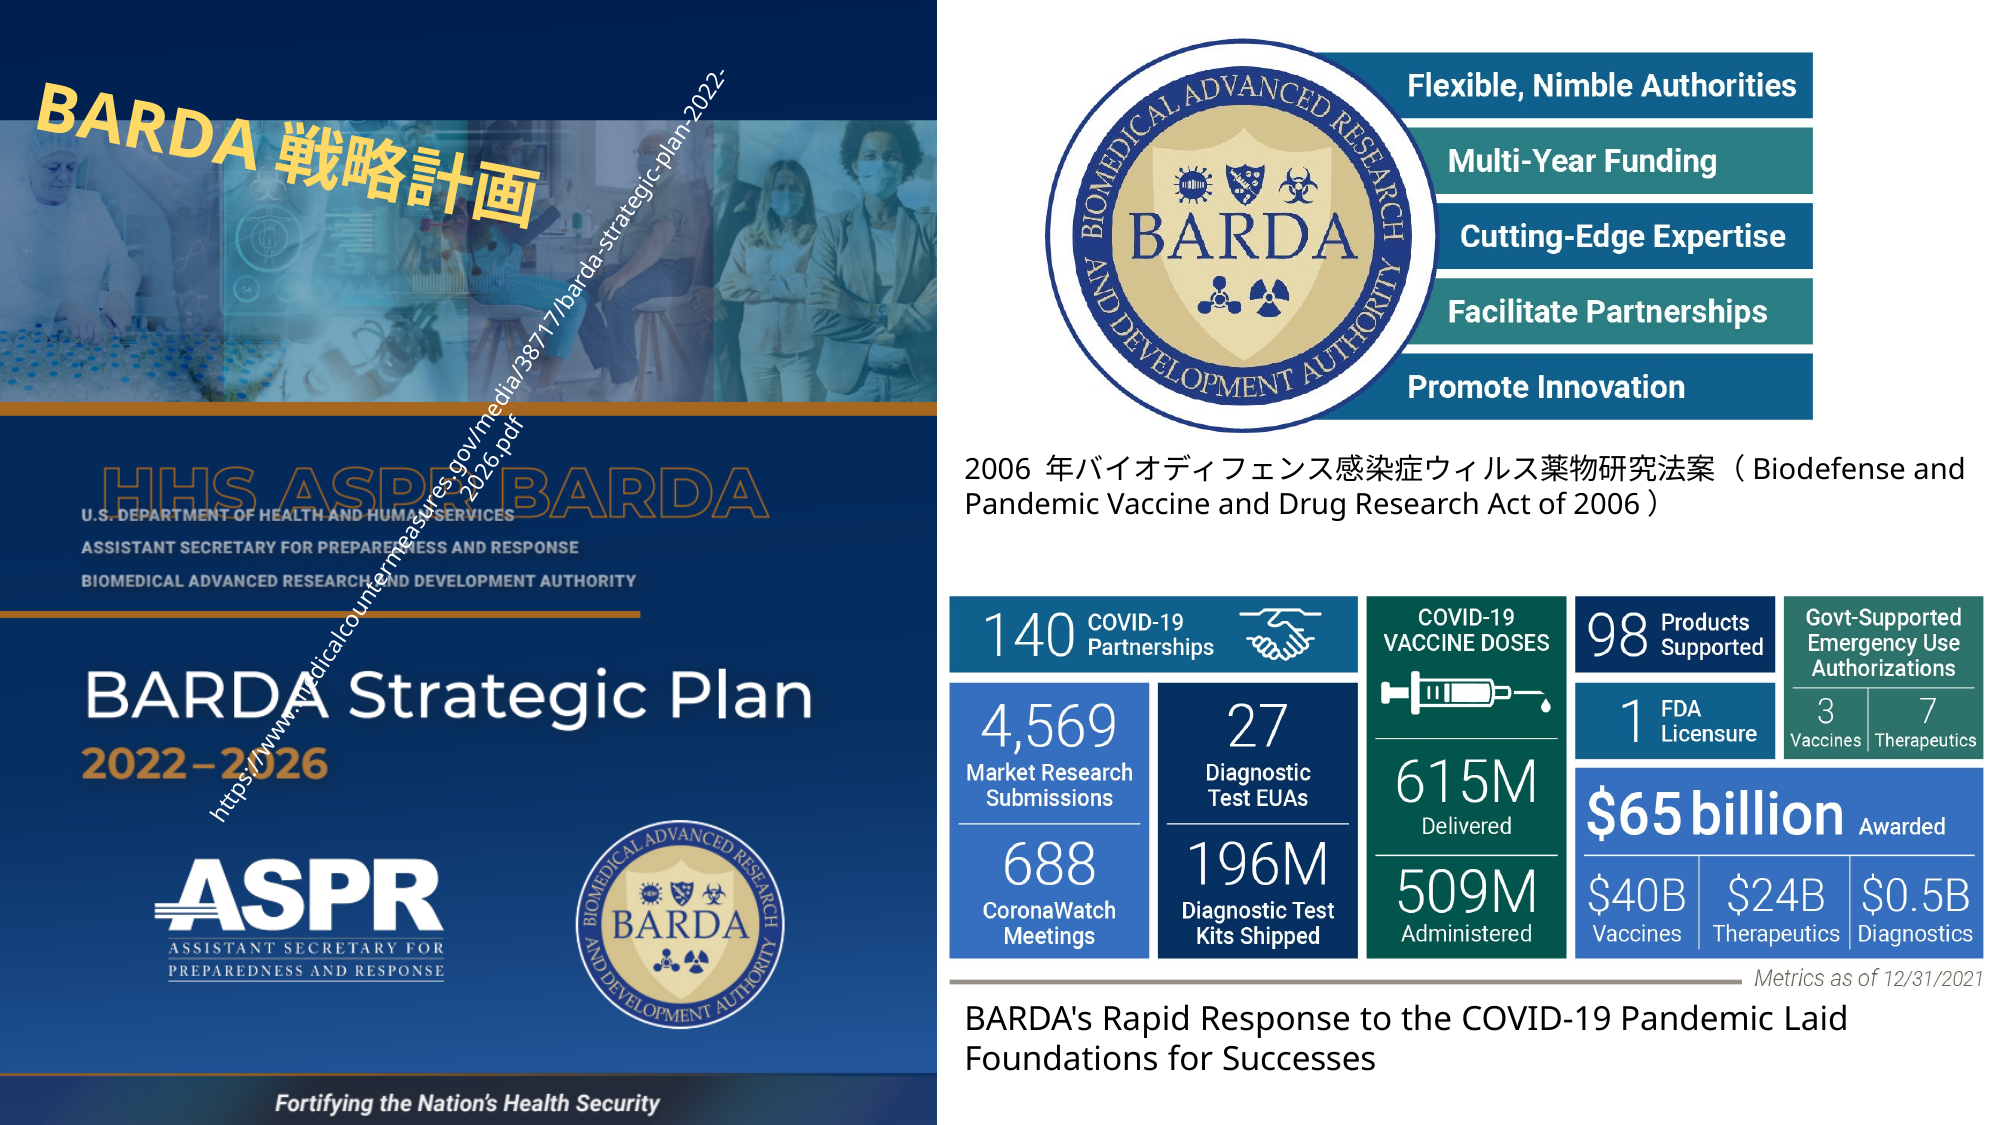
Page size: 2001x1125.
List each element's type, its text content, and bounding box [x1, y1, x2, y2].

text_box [949, 594, 1984, 989]
text_box 2006 年バイオディフェンス感染症ウィルス薬物研究法案（Biodefense and Pandemic Vaccine and Drug Research Act of 2006） [949, 443, 1984, 528]
text_box BARDA's Rapid Response to the COVID-19 Pandemic Laid Foundations for Successes [949, 990, 1988, 1085]
picture [0, 0, 937, 1125]
picture [1045, 38, 1813, 433]
